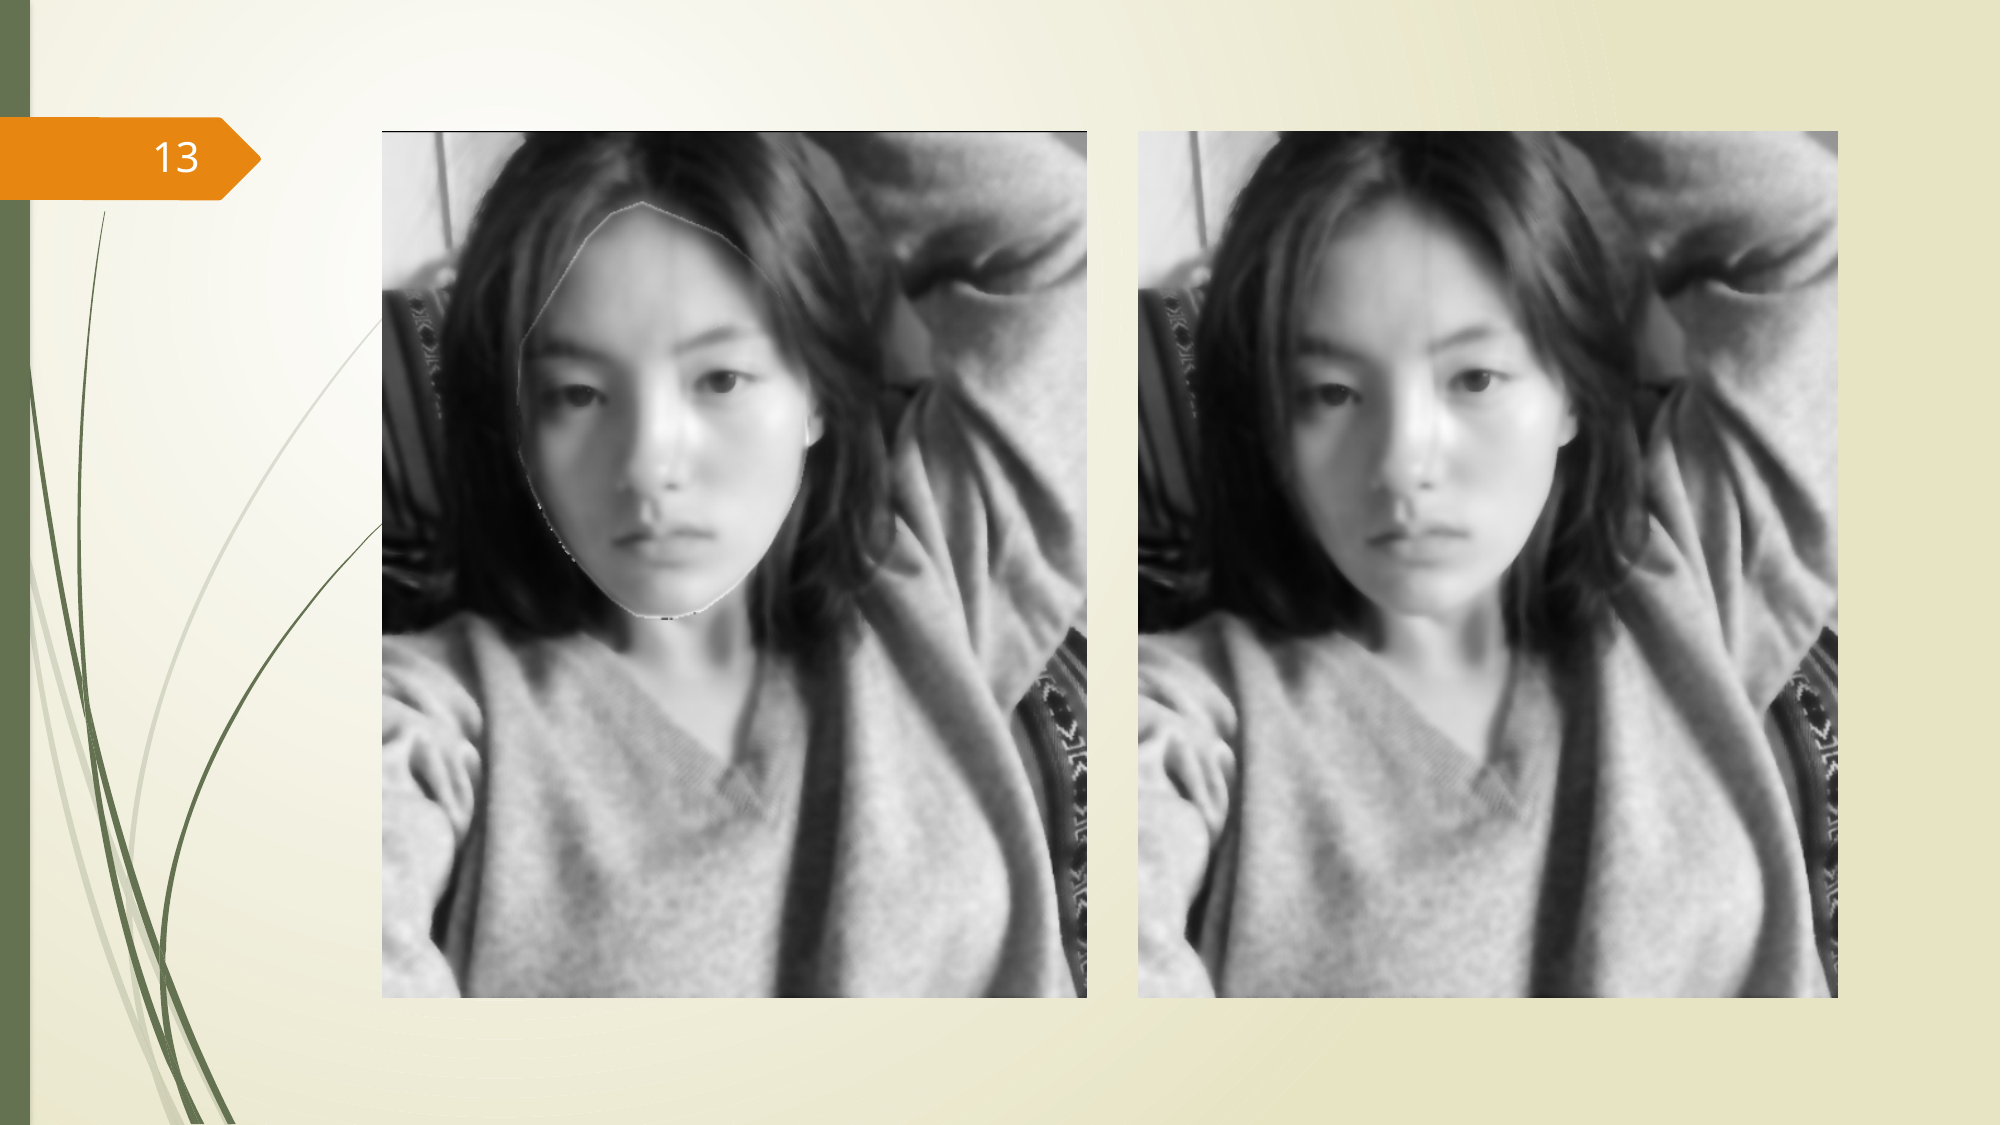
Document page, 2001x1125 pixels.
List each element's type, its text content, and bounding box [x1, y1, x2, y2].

slide_number 13 [87, 129, 216, 190]
picture [1137, 131, 1839, 998]
picture [382, 131, 1087, 998]
